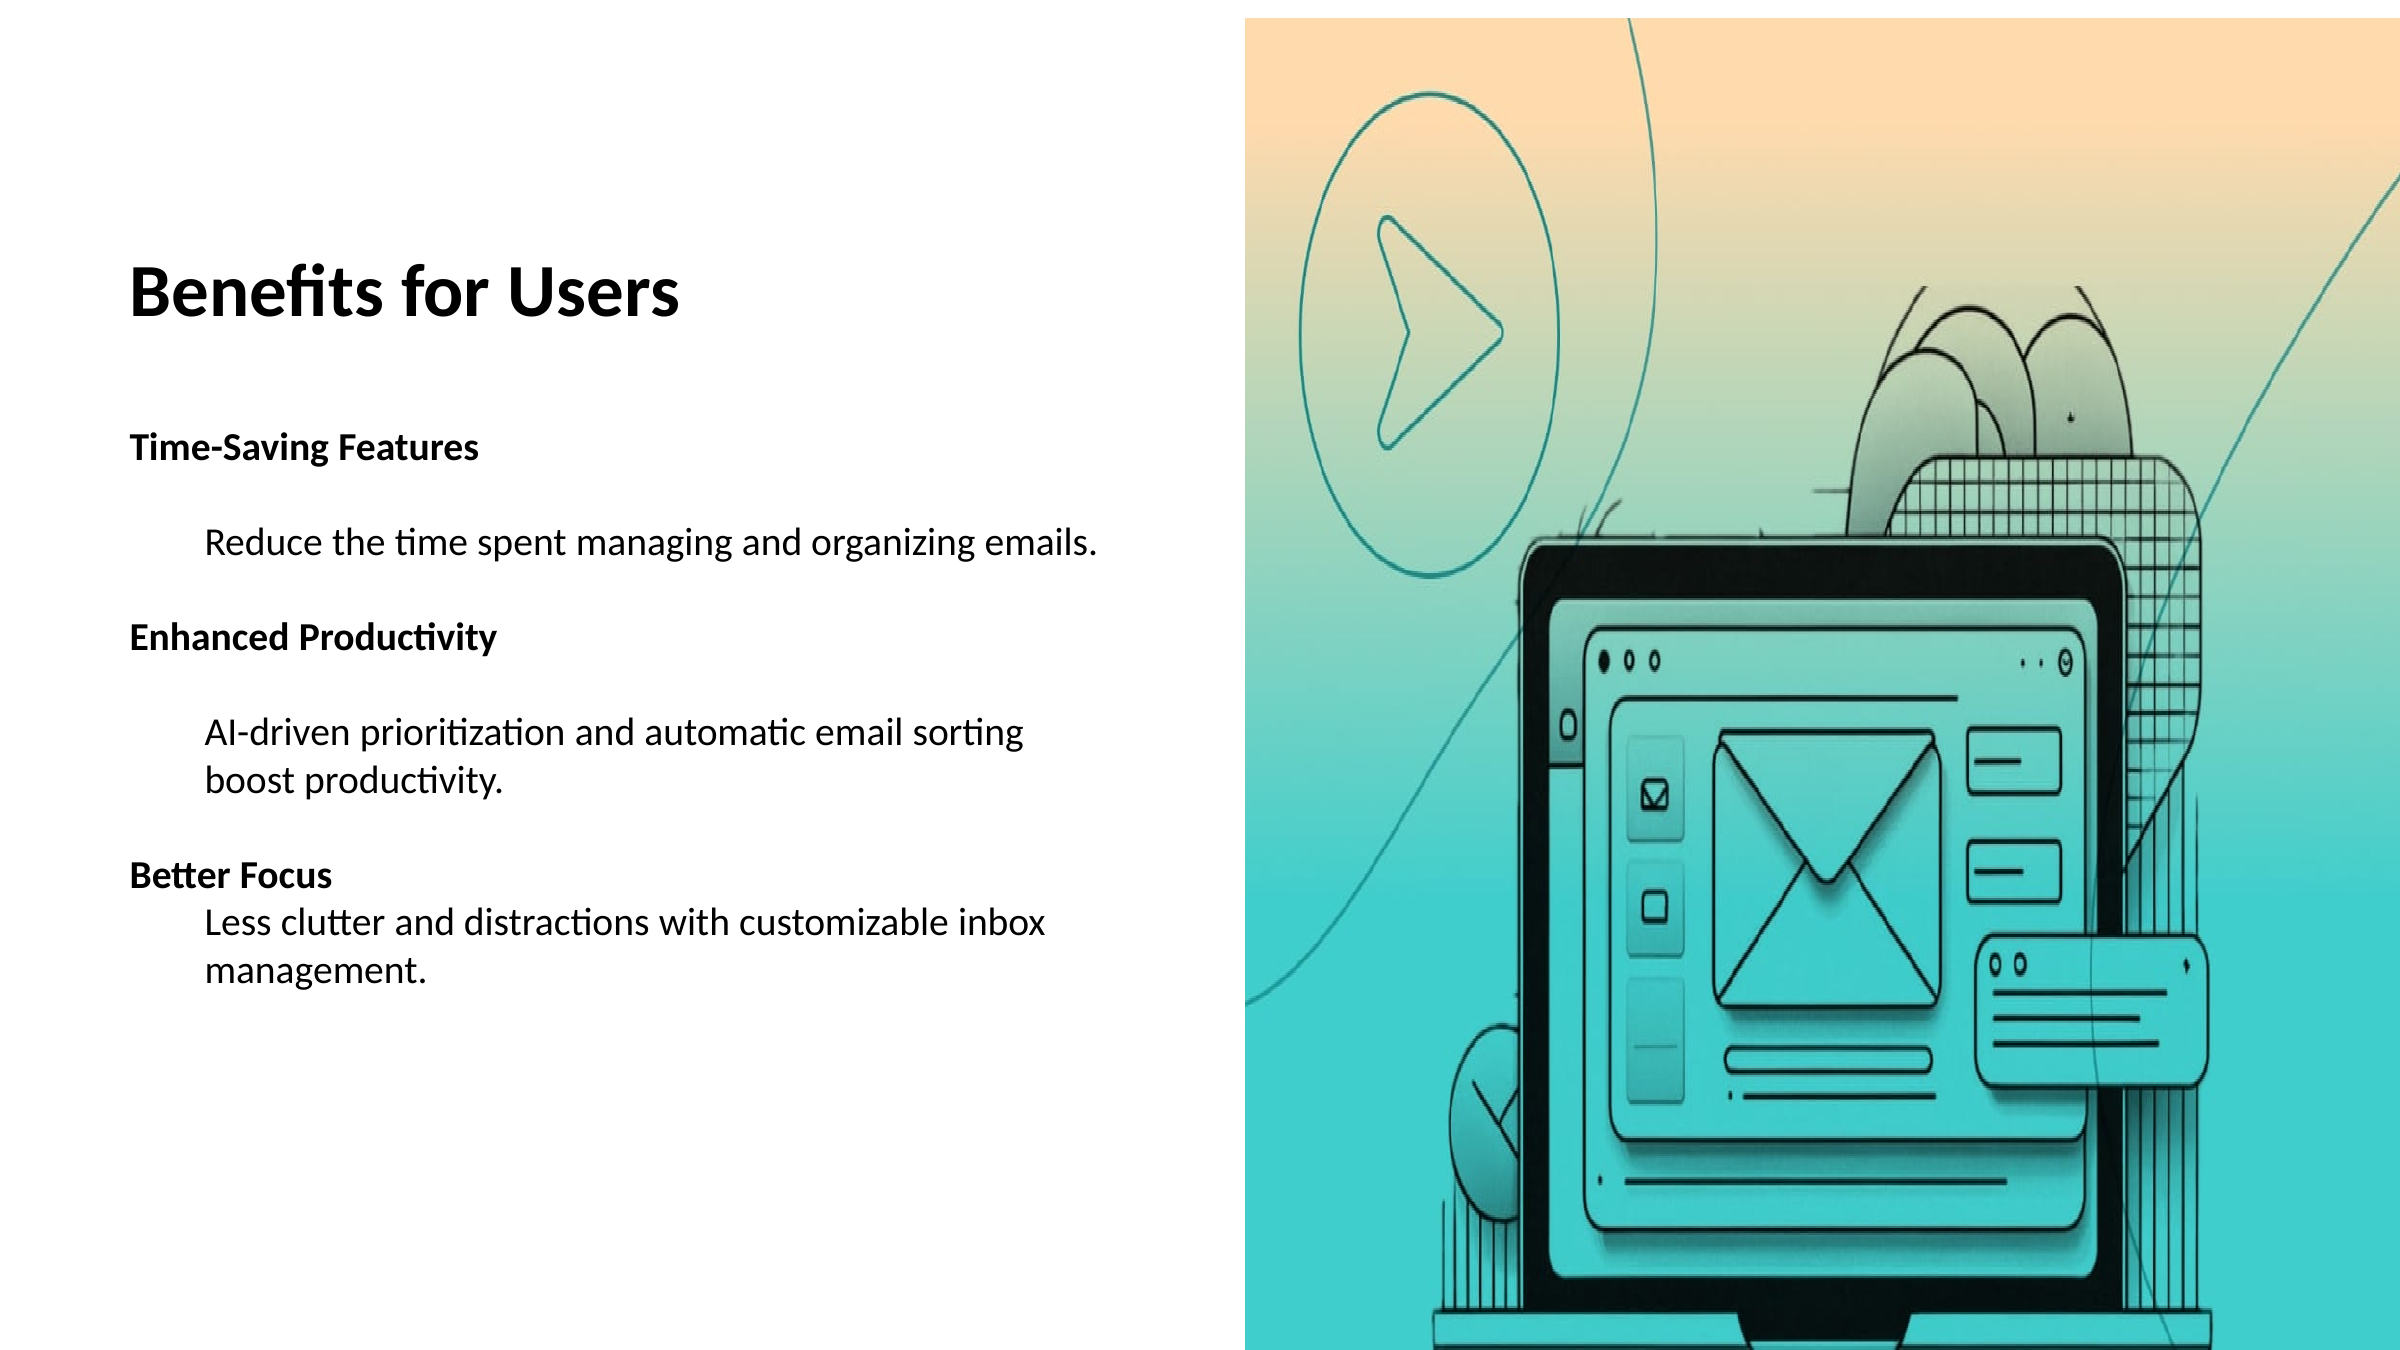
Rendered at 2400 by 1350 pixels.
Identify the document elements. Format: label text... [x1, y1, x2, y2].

picture [1245, 18, 2400, 1350]
text_box Benefits for Users Time-Saving Features Reduce the time spent managing and organizing emails. Enhanced Productivity AI-driven prioritization and automatic email sorting boost productivity. Better Focus Less clutter and distractions with customizable inbox management. [114, 143, 1135, 999]
